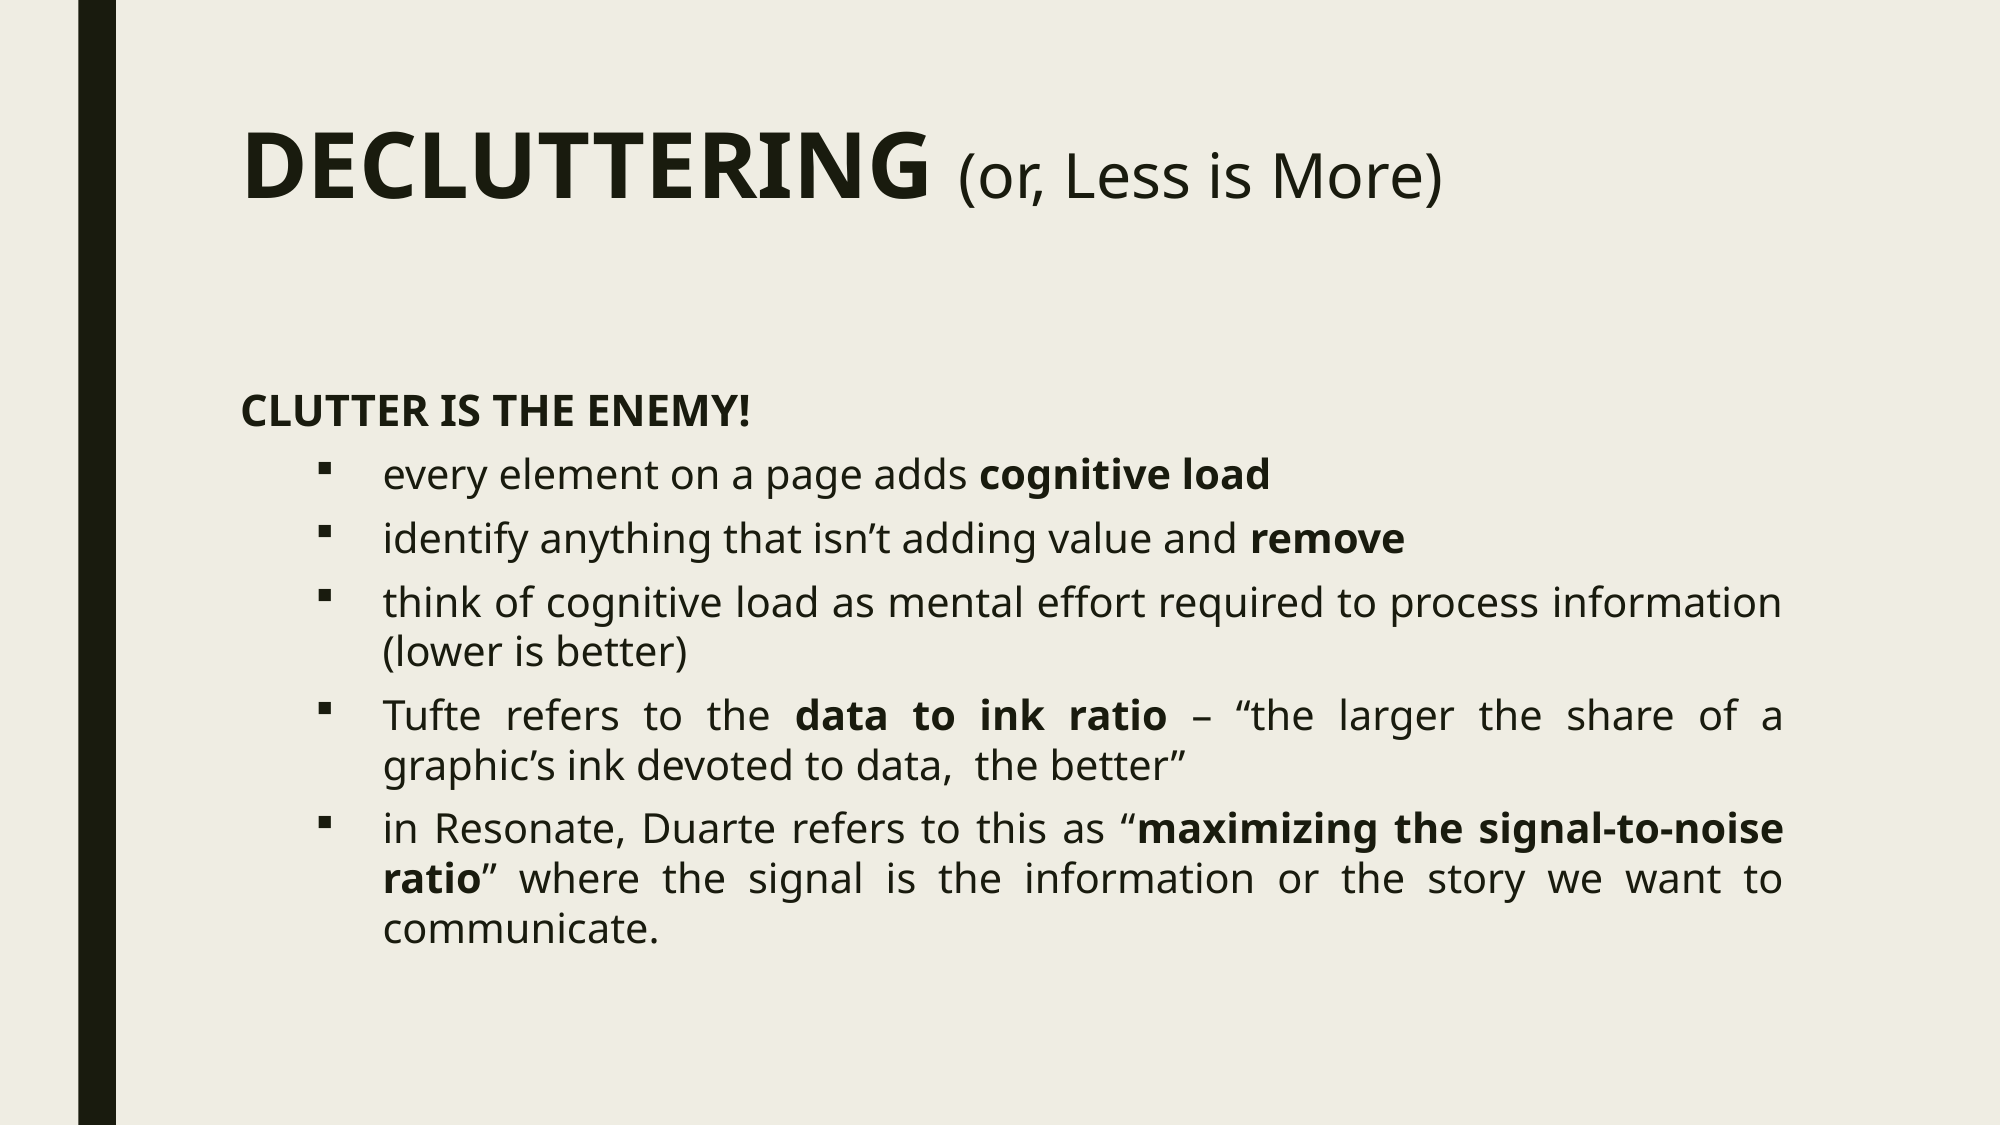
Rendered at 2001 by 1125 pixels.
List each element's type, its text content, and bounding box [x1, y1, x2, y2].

title DECLUTTERING (or, Less is More) [225, 112, 1800, 357]
list CLUTTER IS THE ENEMY! every element on a page adds cognitive load identify anything that isn’t adding value and remove think of cognitive load as mental effort required to process information (lower is better) Tufte refers to the data to ink ratio – “the larger the share of a graphic’s ink devoted to data, the better” in Resonate, Duarte refers to this as “maximizing the signal-to-noise ratio” where the signal is the information or the story we want to communicate. [225, 375, 1800, 963]
